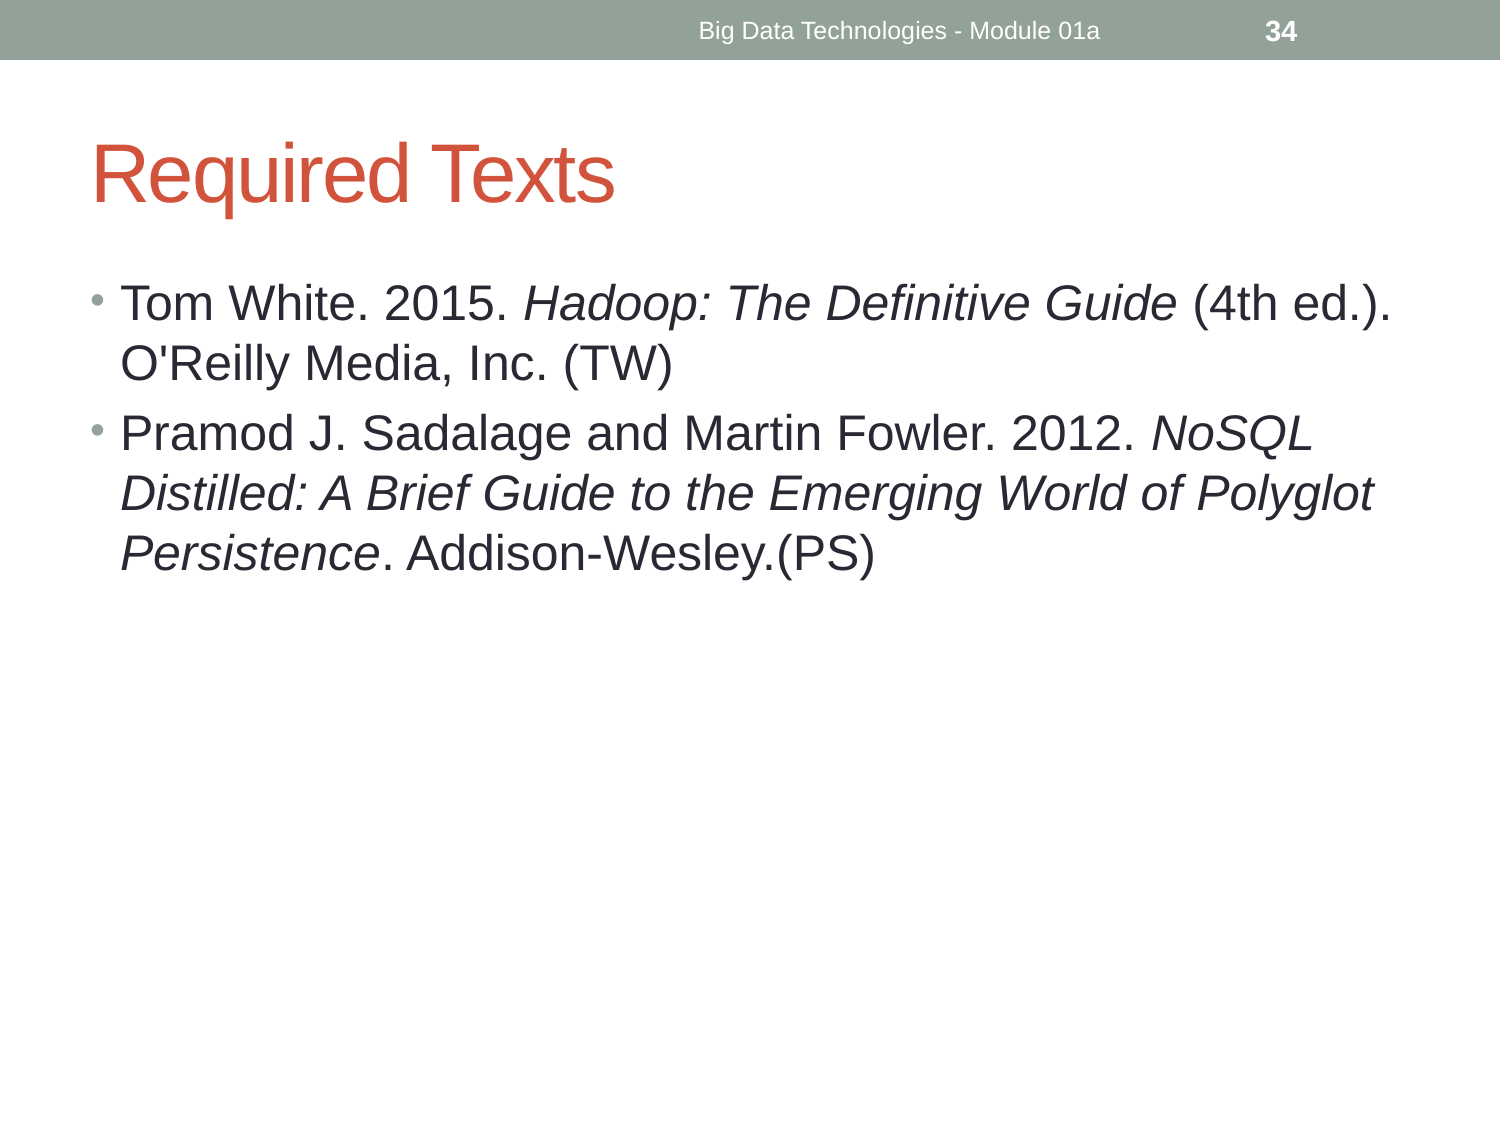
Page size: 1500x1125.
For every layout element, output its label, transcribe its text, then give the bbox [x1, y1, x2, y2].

title Required Texts [75, 87, 1425, 250]
footer Big Data Technologies - Module 01a [562, 3, 1238, 57]
slide_number 34 [1250, 3, 1425, 57]
list Tom White. 2015. Hadoop: The Definitive Guide (4th ed.). O'Reilly Media, Inc. (TW) Pramod J. Sadalage and Martin Fowler. 2012. NoSQL Distilled: A Brief Guide to the Emerging World of Polyglot Persistence. Addison-Wesley.(PS) [75, 262, 1425, 1063]
